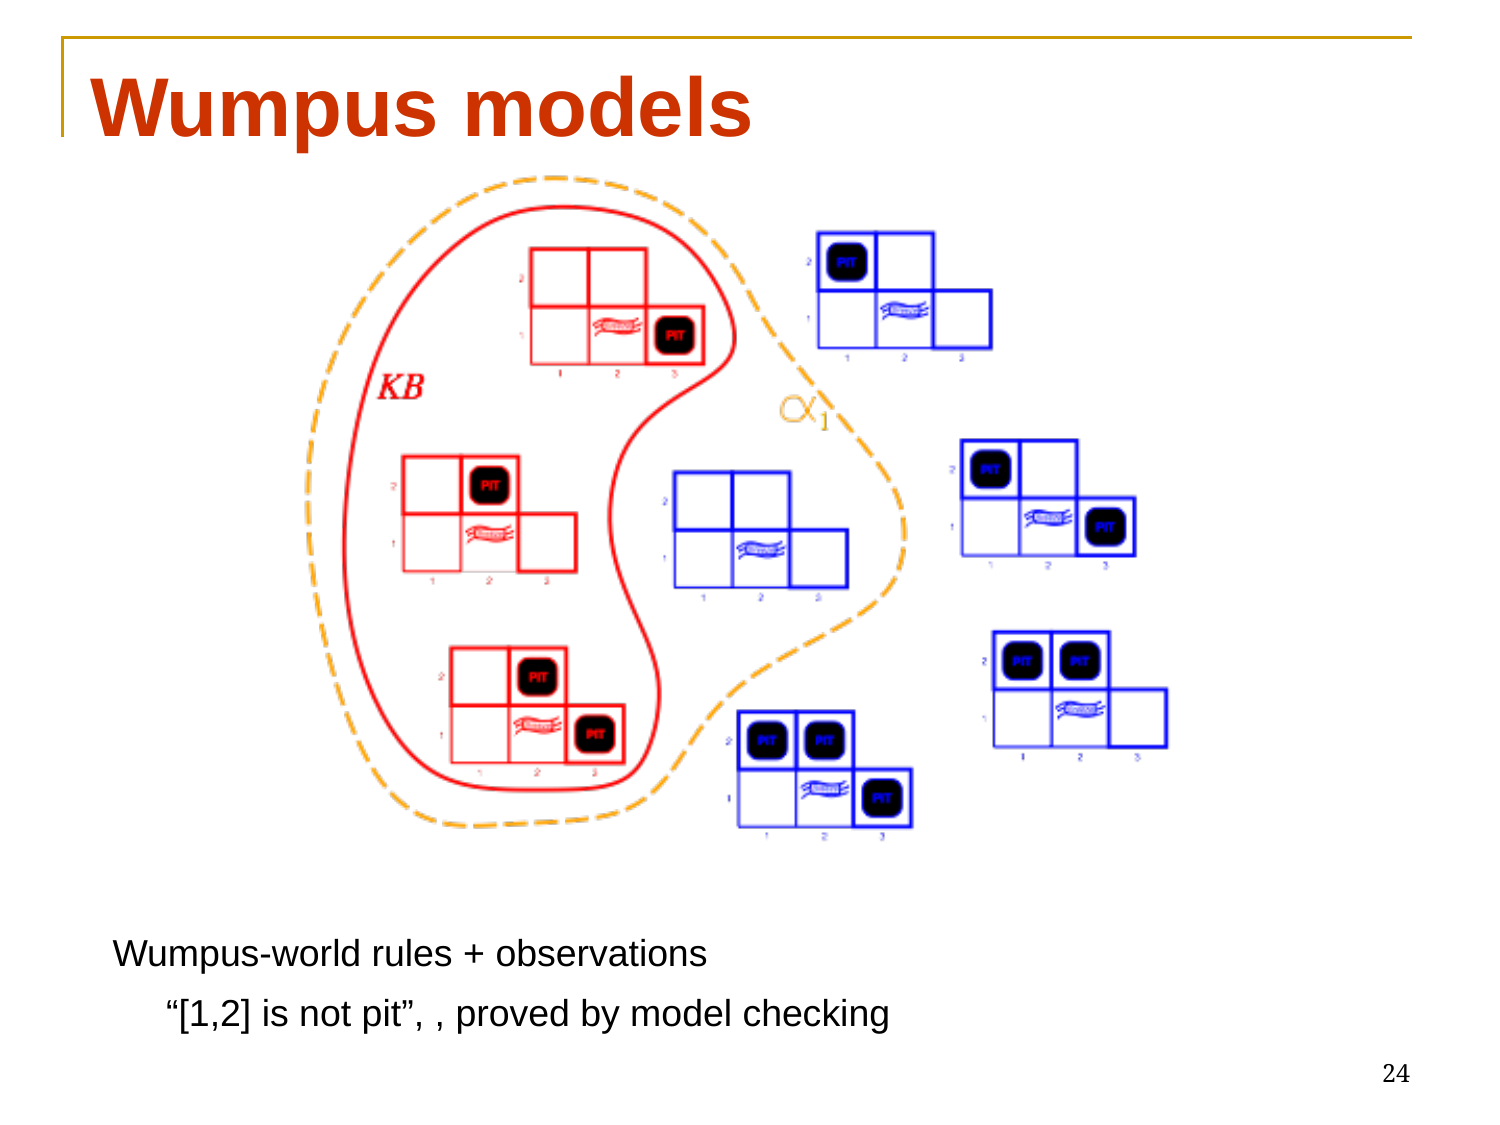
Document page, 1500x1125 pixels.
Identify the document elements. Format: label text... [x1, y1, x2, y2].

slide_number 24 [1074, 1023, 1426, 1100]
picture [0, 138, 1500, 849]
title Wumpus models [74, 45, 1426, 136]
